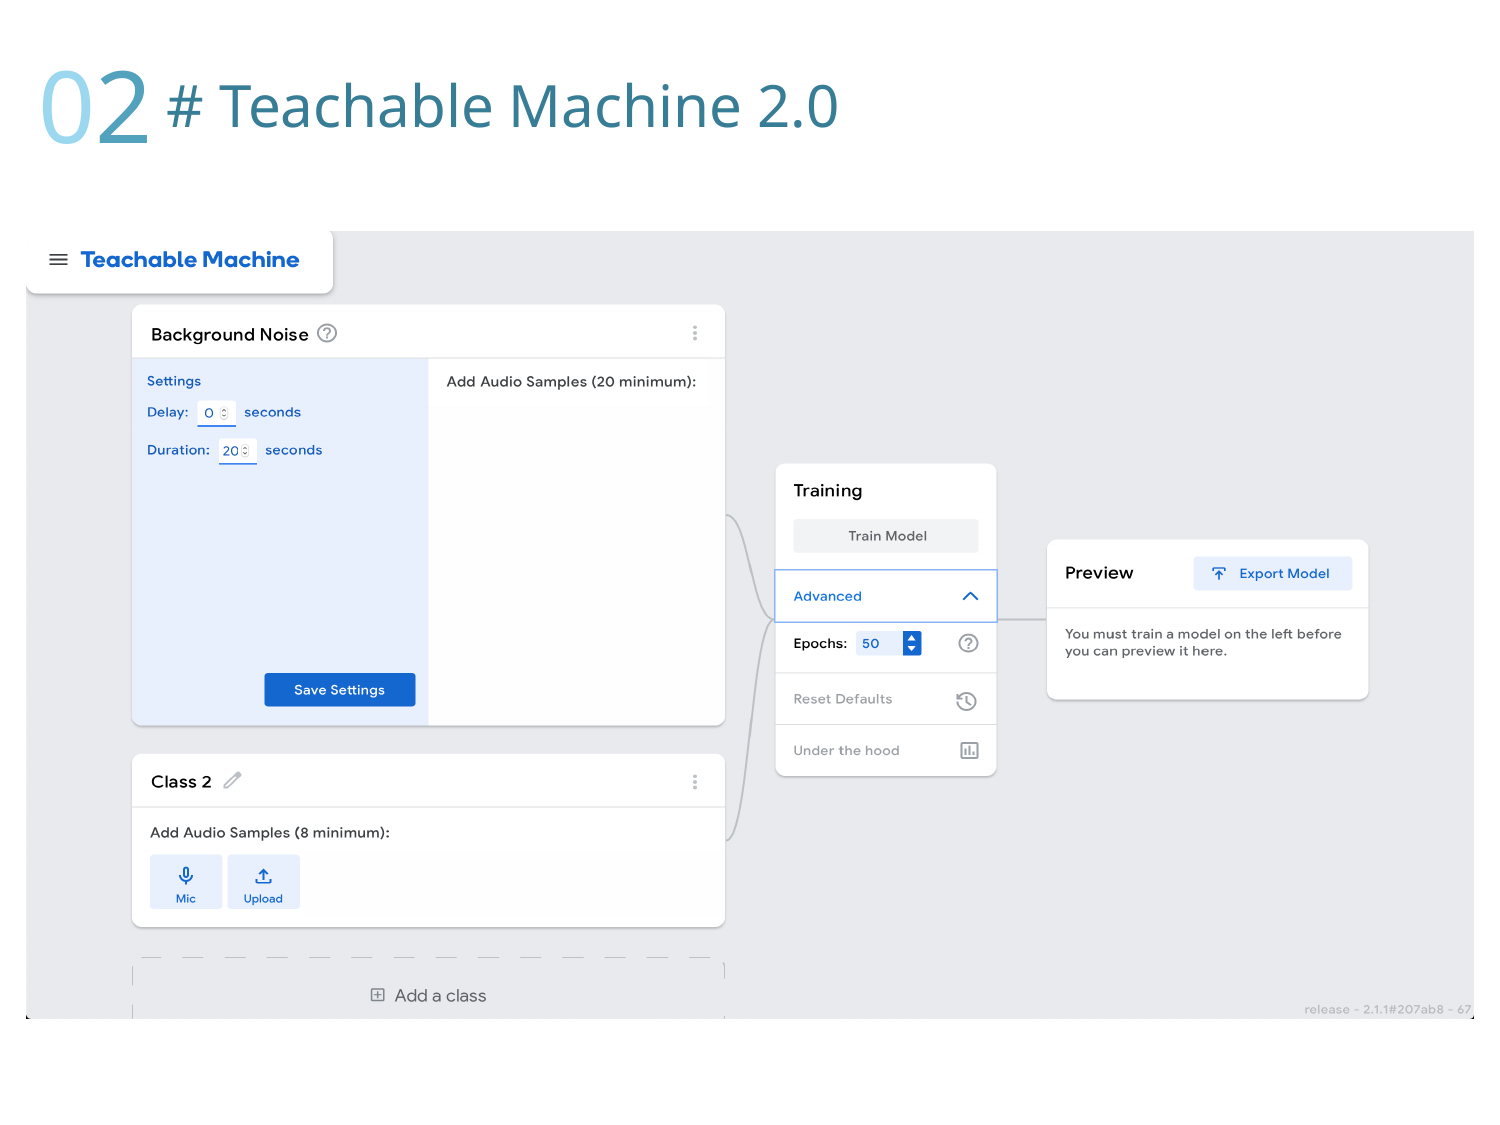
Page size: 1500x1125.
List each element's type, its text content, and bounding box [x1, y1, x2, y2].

picture [26, 231, 1474, 1019]
text_box 02 [23, 36, 201, 172]
text_box # Teachable Machine 2.0 [152, 61, 1103, 147]
